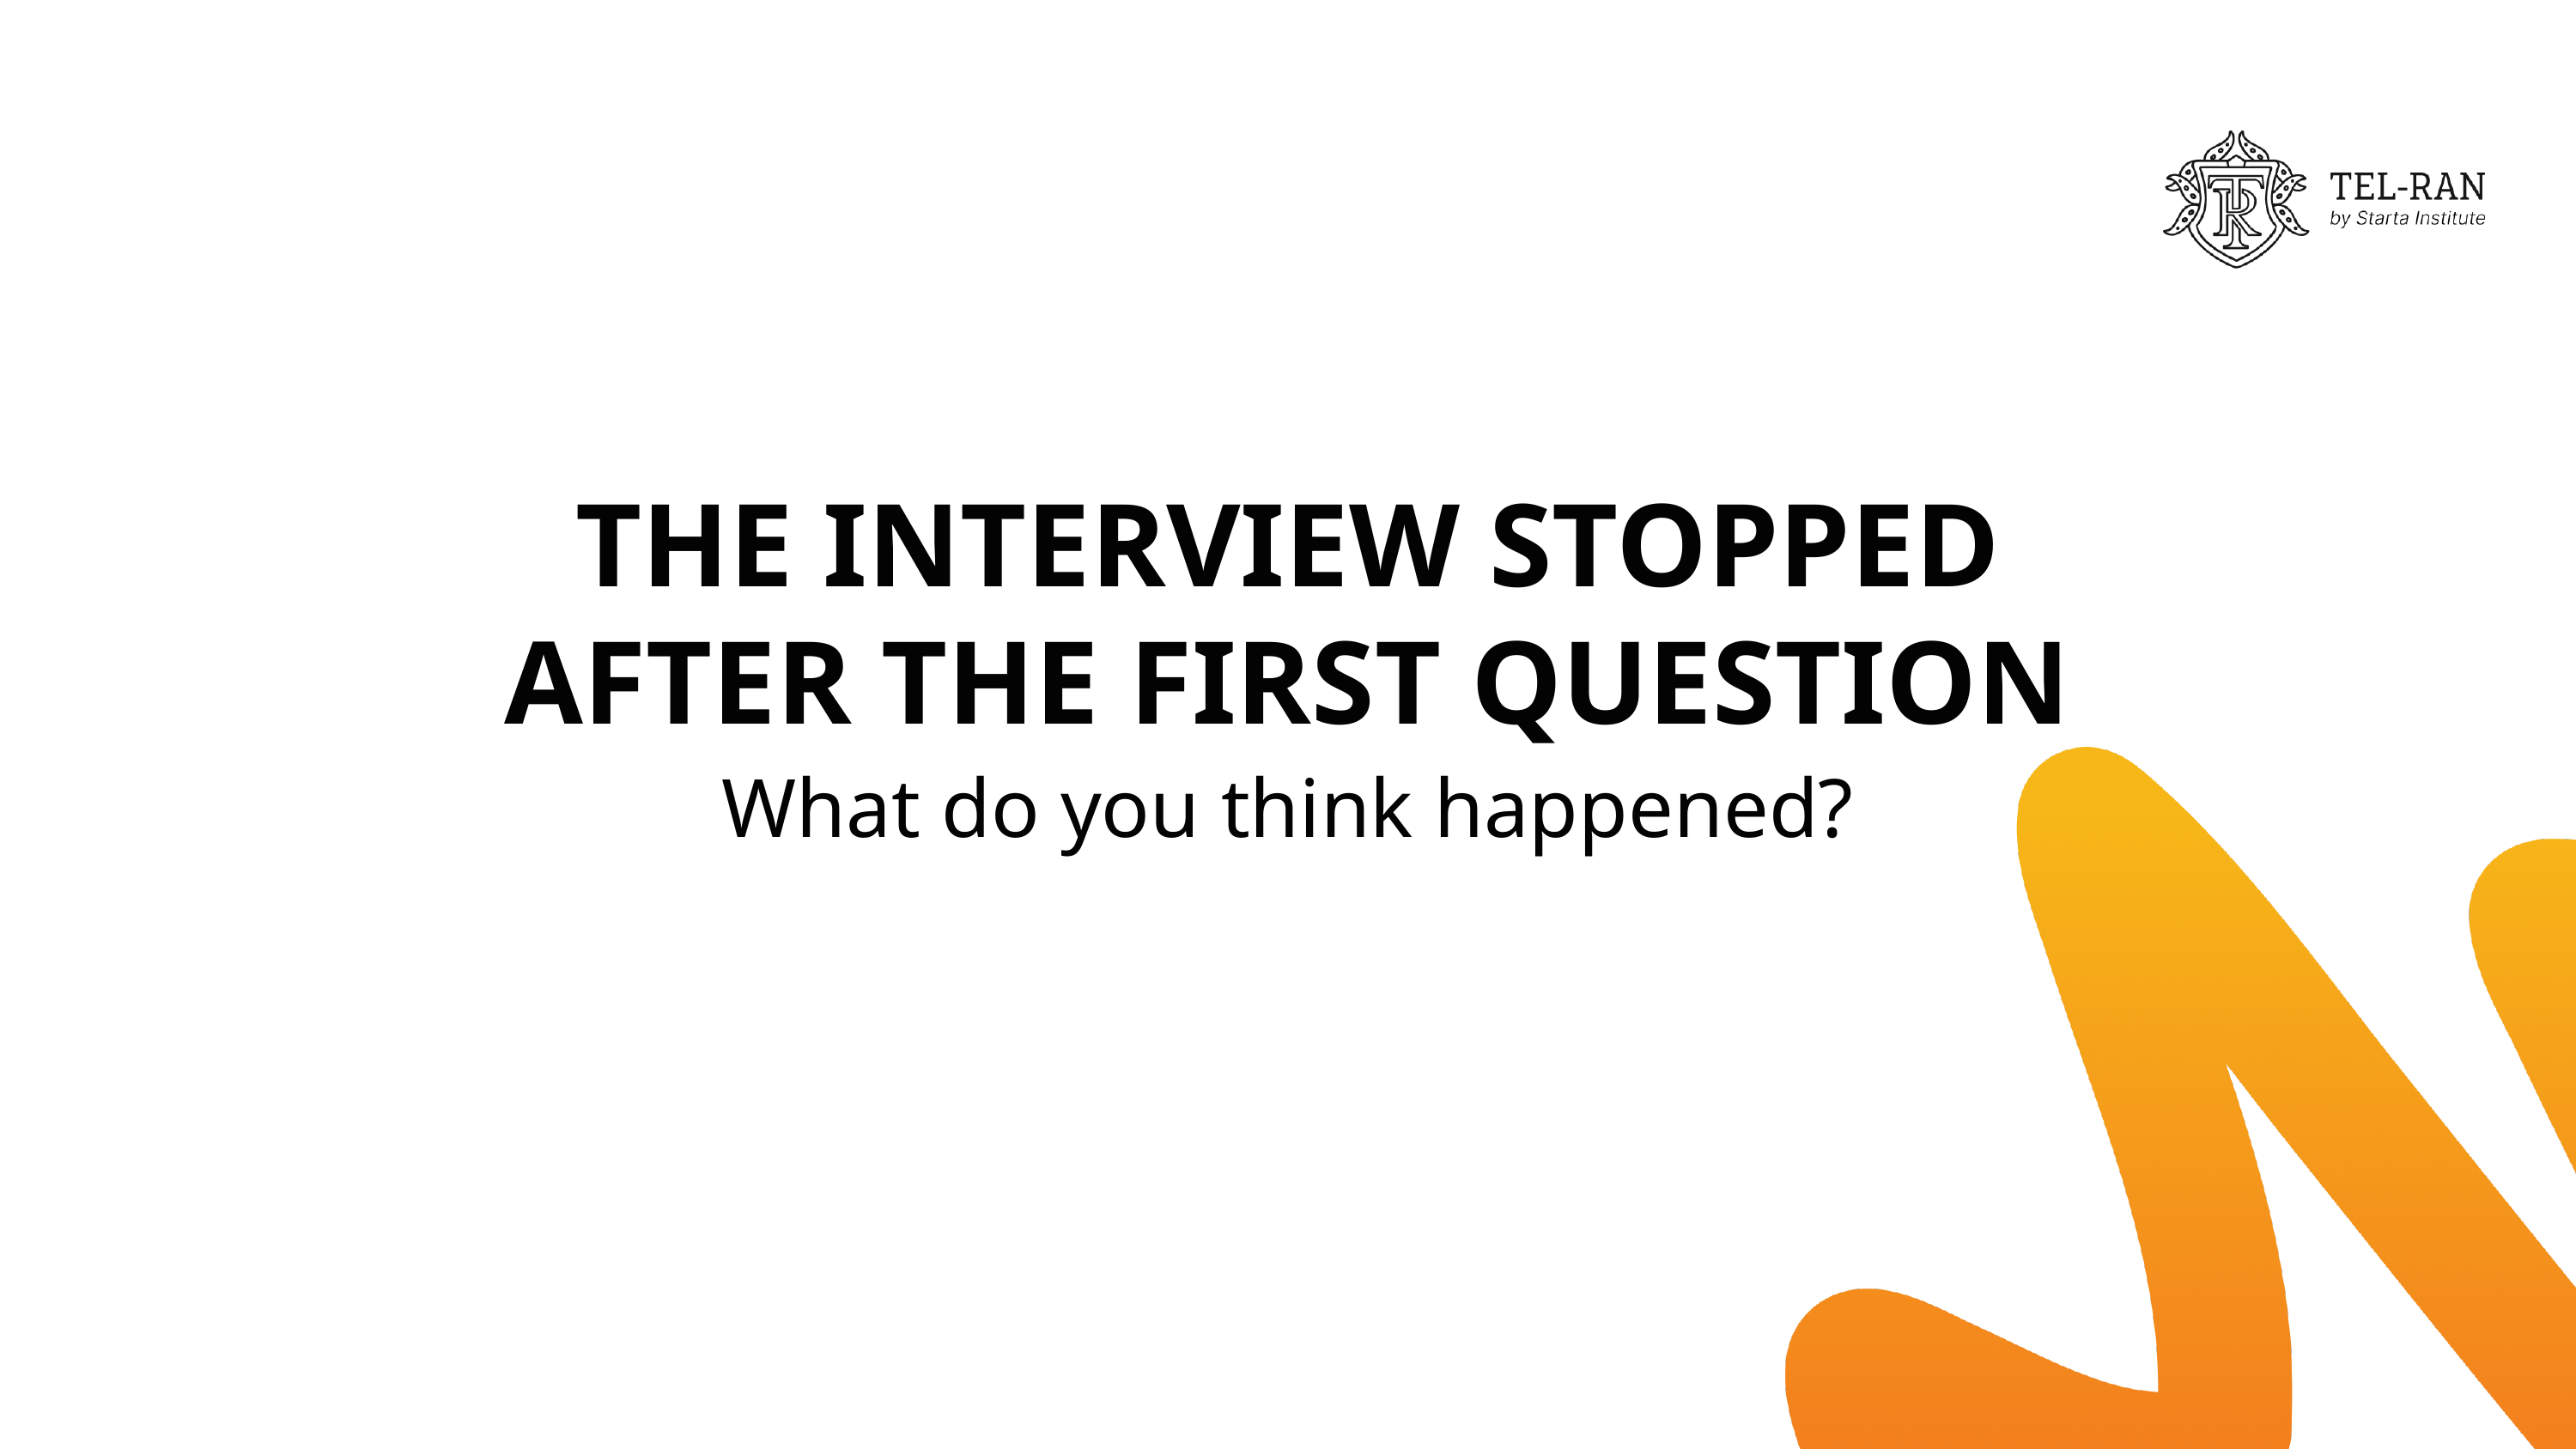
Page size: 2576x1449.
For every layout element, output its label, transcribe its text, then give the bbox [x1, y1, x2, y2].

text_box THE INTERVIEW STOPPED AFTER THE FIRST QUESTION [437, 471, 2139, 747]
text_box What do you think happened? [319, 767, 1616, 856]
picture [2163, 130, 2485, 269]
picture [1620, 746, 2576, 1449]
